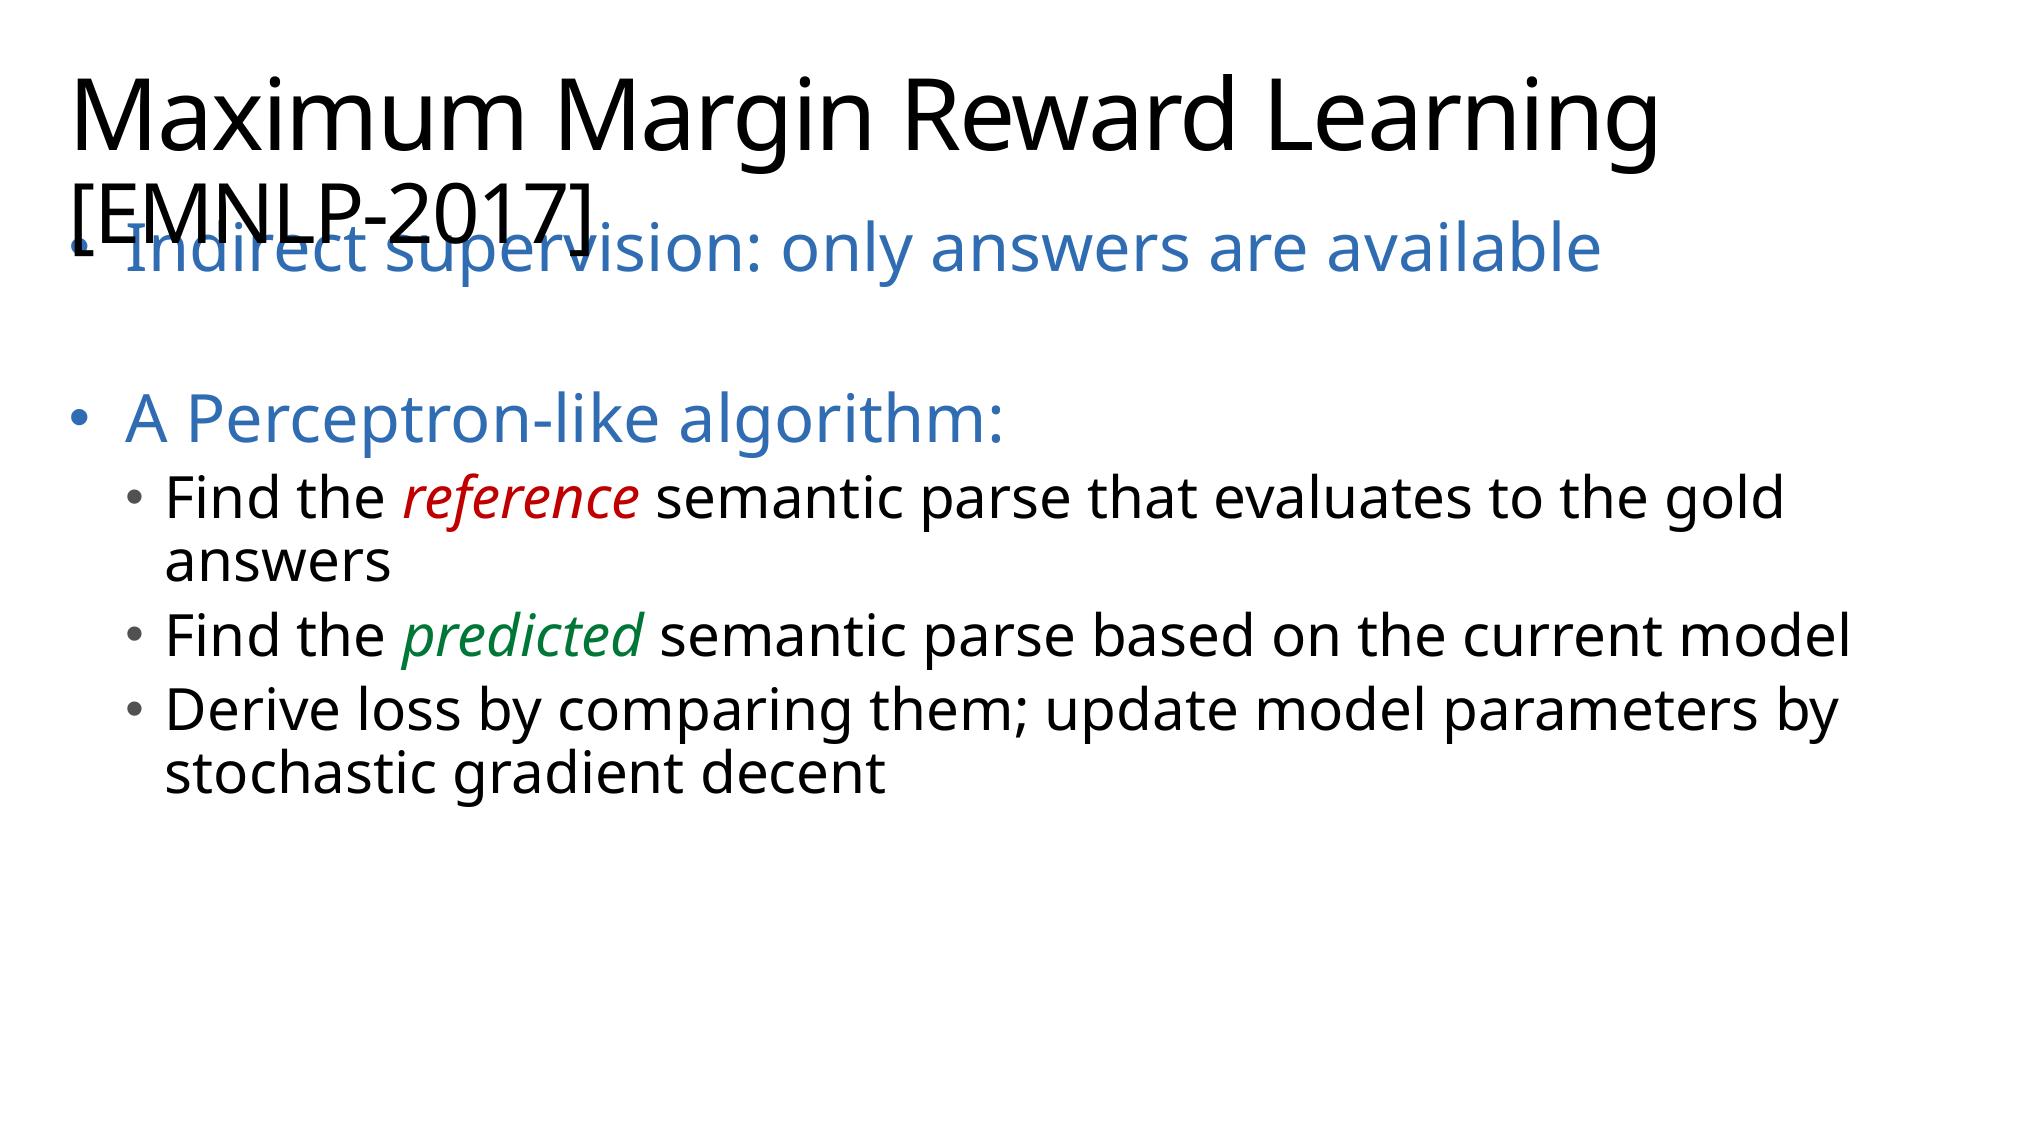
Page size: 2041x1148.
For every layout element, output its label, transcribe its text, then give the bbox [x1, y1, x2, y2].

title Maximum Margin Reward Learning [EMNLP-2017] [45, 48, 1996, 200]
list Indirect supervision: only answers are available A Perceptron-like algorithm: Find the reference semantic parse that evaluates to the gold answers Find the predicted semantic parse based on the current model Derive loss by comparing them; update model parameters by stochastic gradient decent [45, 200, 1996, 777]
